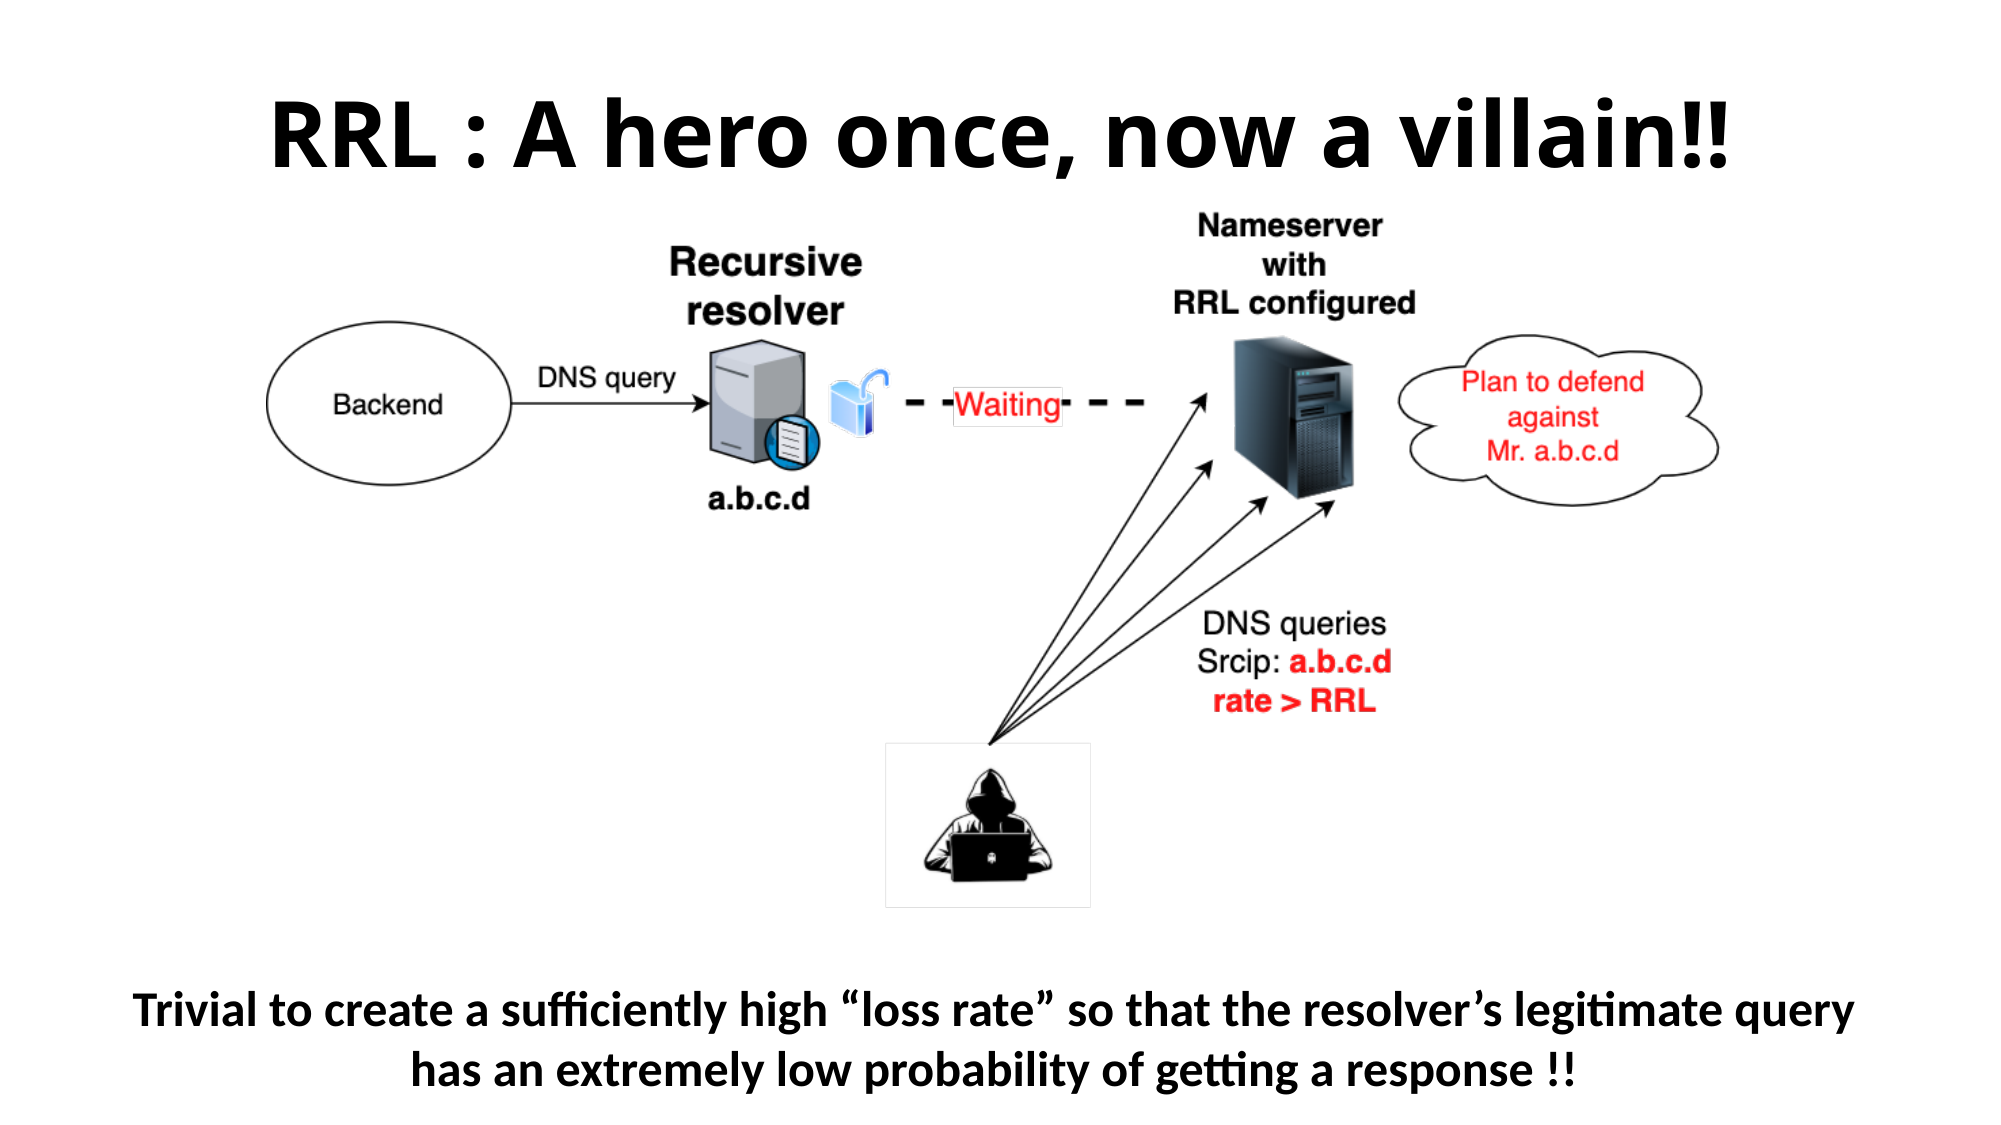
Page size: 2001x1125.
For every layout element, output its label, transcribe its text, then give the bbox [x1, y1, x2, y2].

picture [265, 208, 1734, 909]
text_box Trivial to create a sufficiently high “loss rate” so that the resolver’s legitimate query has an extremely low probability of getting a response !! [79, 969, 1921, 1105]
title RRL : A hero once, now a villain!! [137, 69, 1863, 206]
